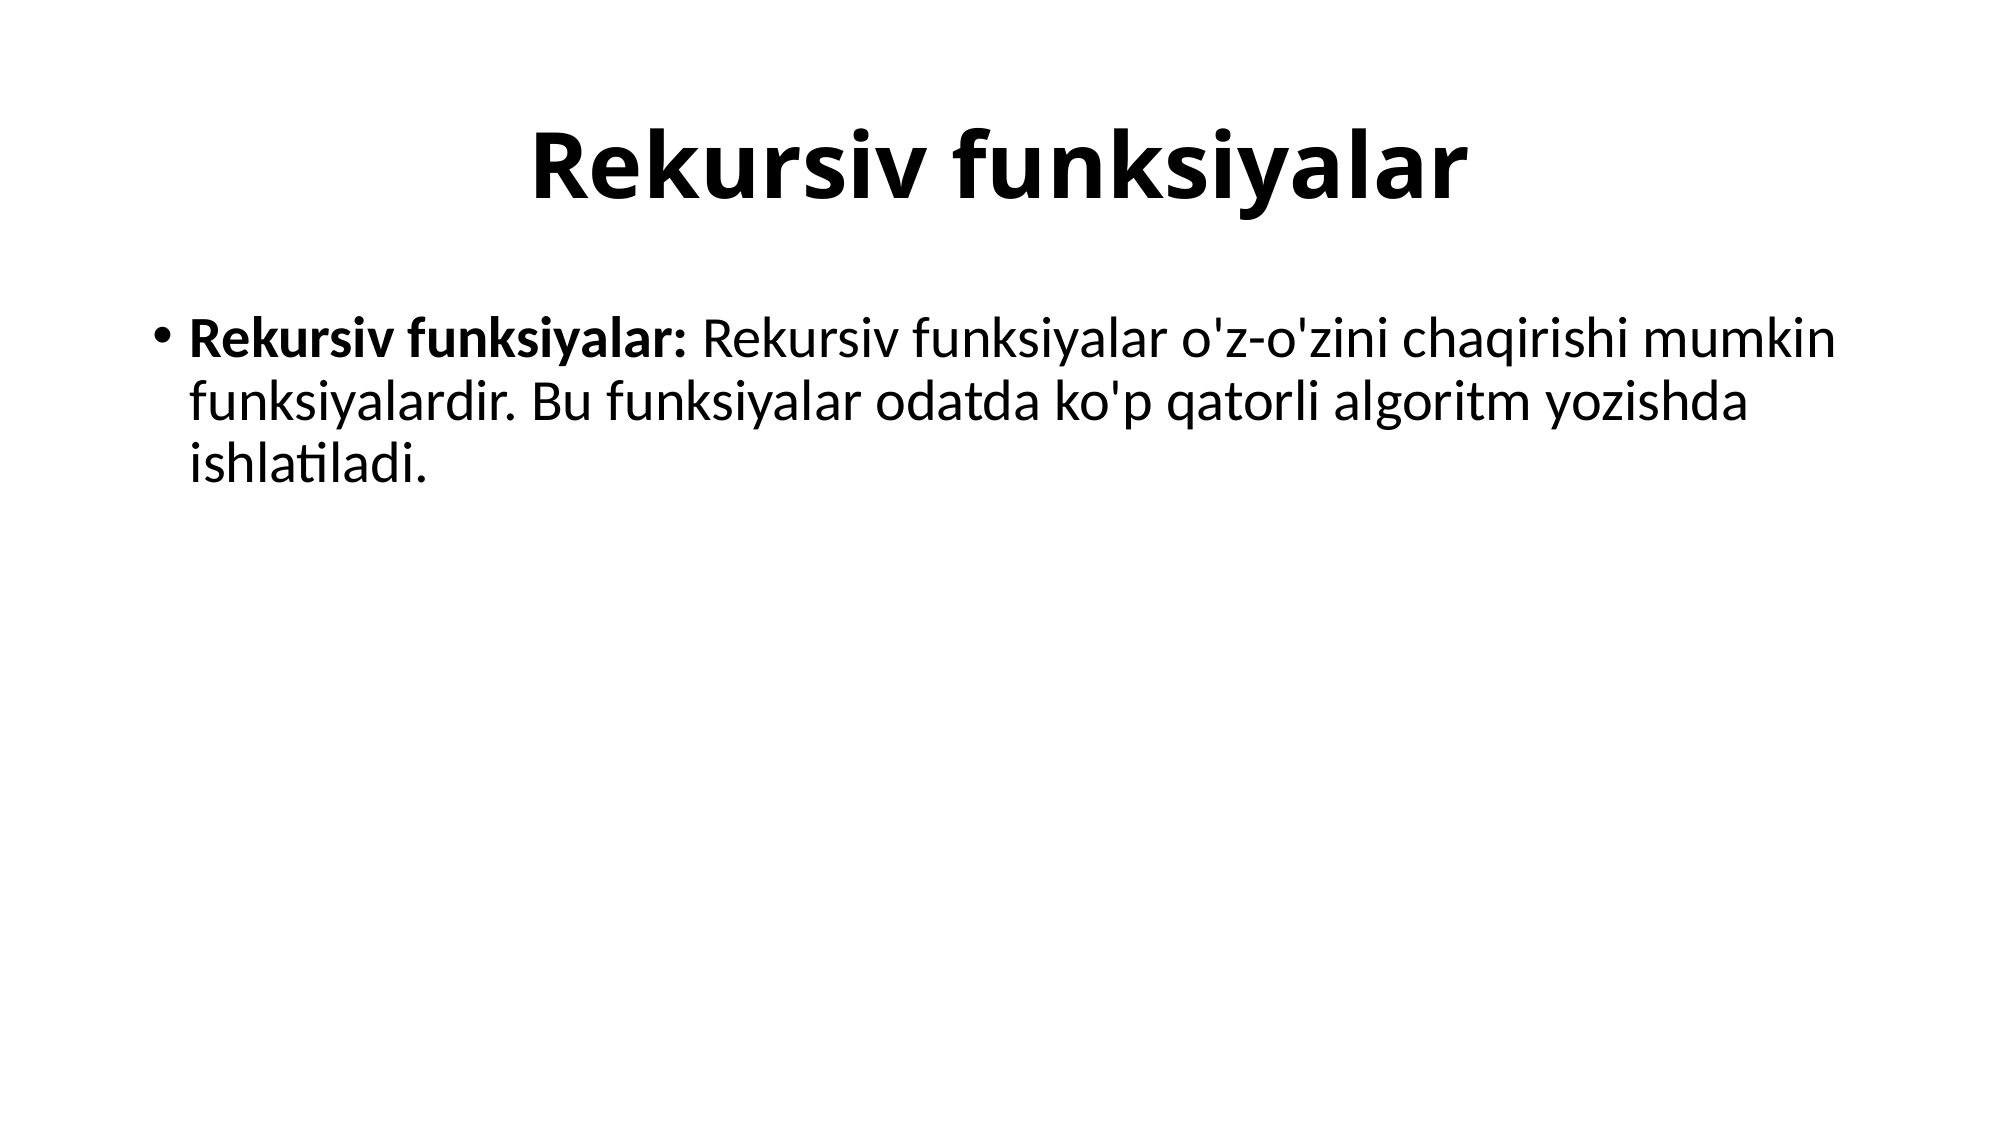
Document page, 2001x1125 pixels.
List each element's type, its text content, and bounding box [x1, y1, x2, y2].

list Rekursiv funksiyalar: Rekursiv funksiyalar o'z-o'zini chaqirishi mumkin funksiyalardir. Bu funksiyalar odatda ko'p qatorli algoritm yozishda ishlatiladi. [137, 299, 1863, 1014]
title Rekursiv funksiyalar [137, 59, 1863, 278]
